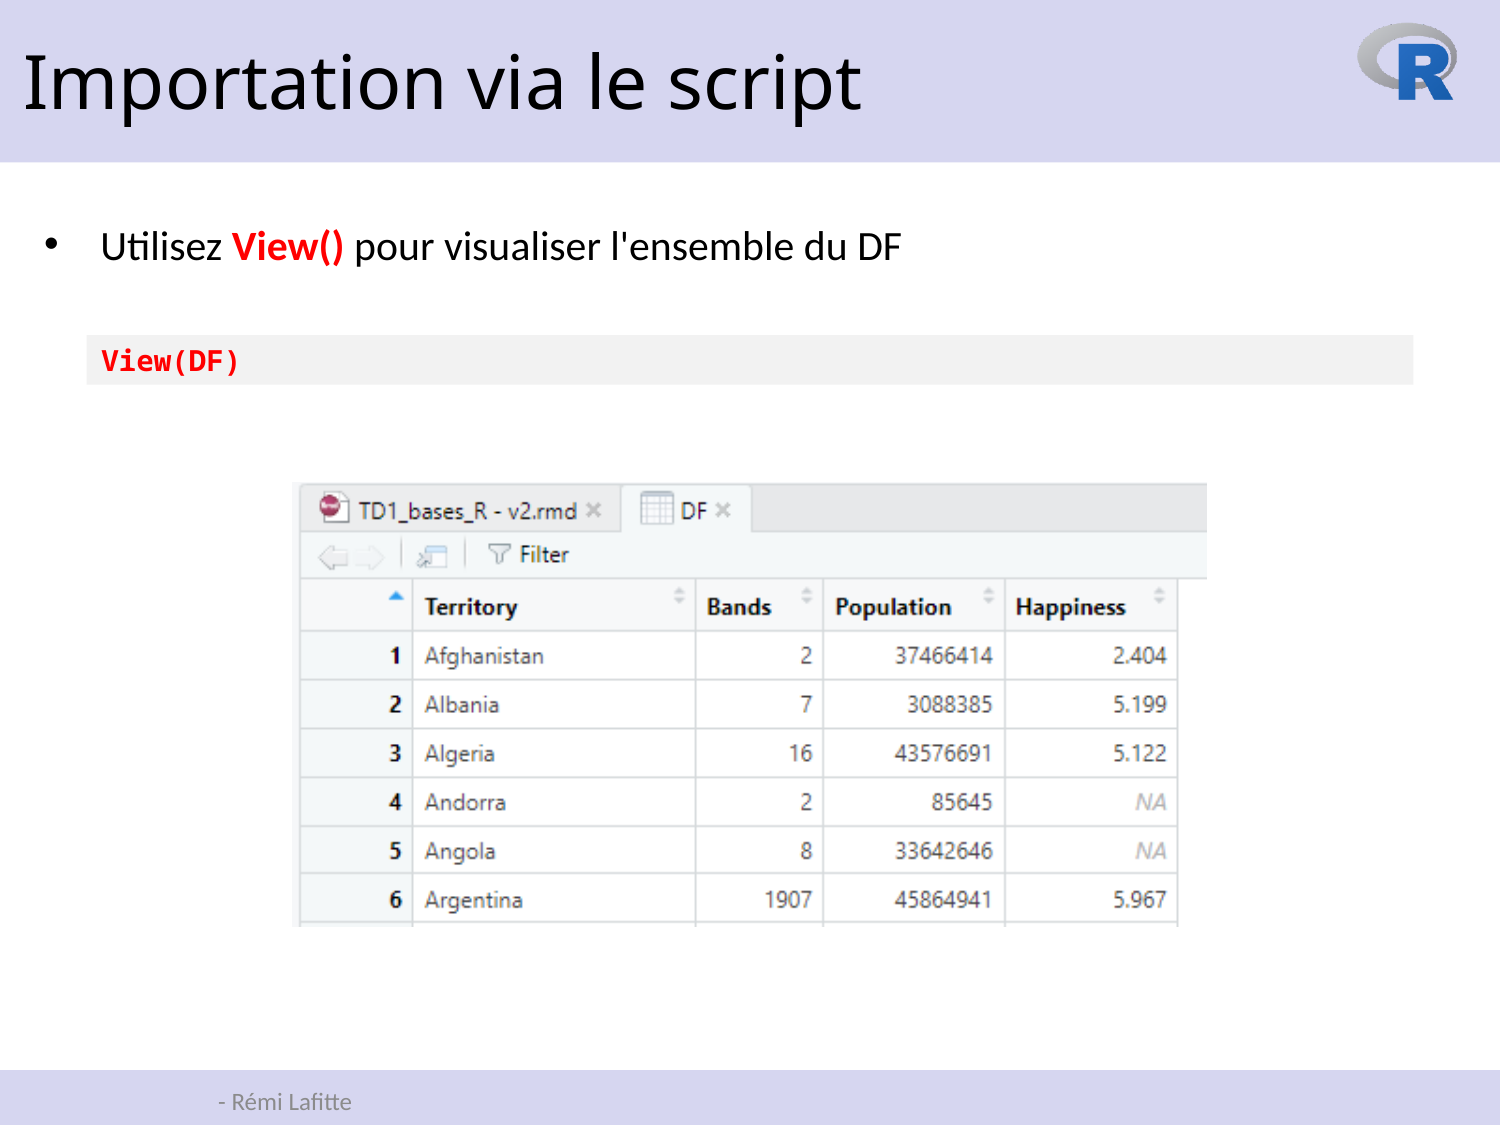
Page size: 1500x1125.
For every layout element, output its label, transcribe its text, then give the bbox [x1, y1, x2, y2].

text_box View(DF) [86, 335, 1414, 385]
slide_number 41 [1130, 1070, 1468, 1125]
picture [1357, 22, 1457, 100]
text_box Utilisez View() pour visualiser l'ensemble du DF [0, 186, 1387, 276]
text_box Importation via le script [8, 10, 1108, 160]
picture [292, 482, 1207, 927]
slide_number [0, 1070, 338, 1125]
